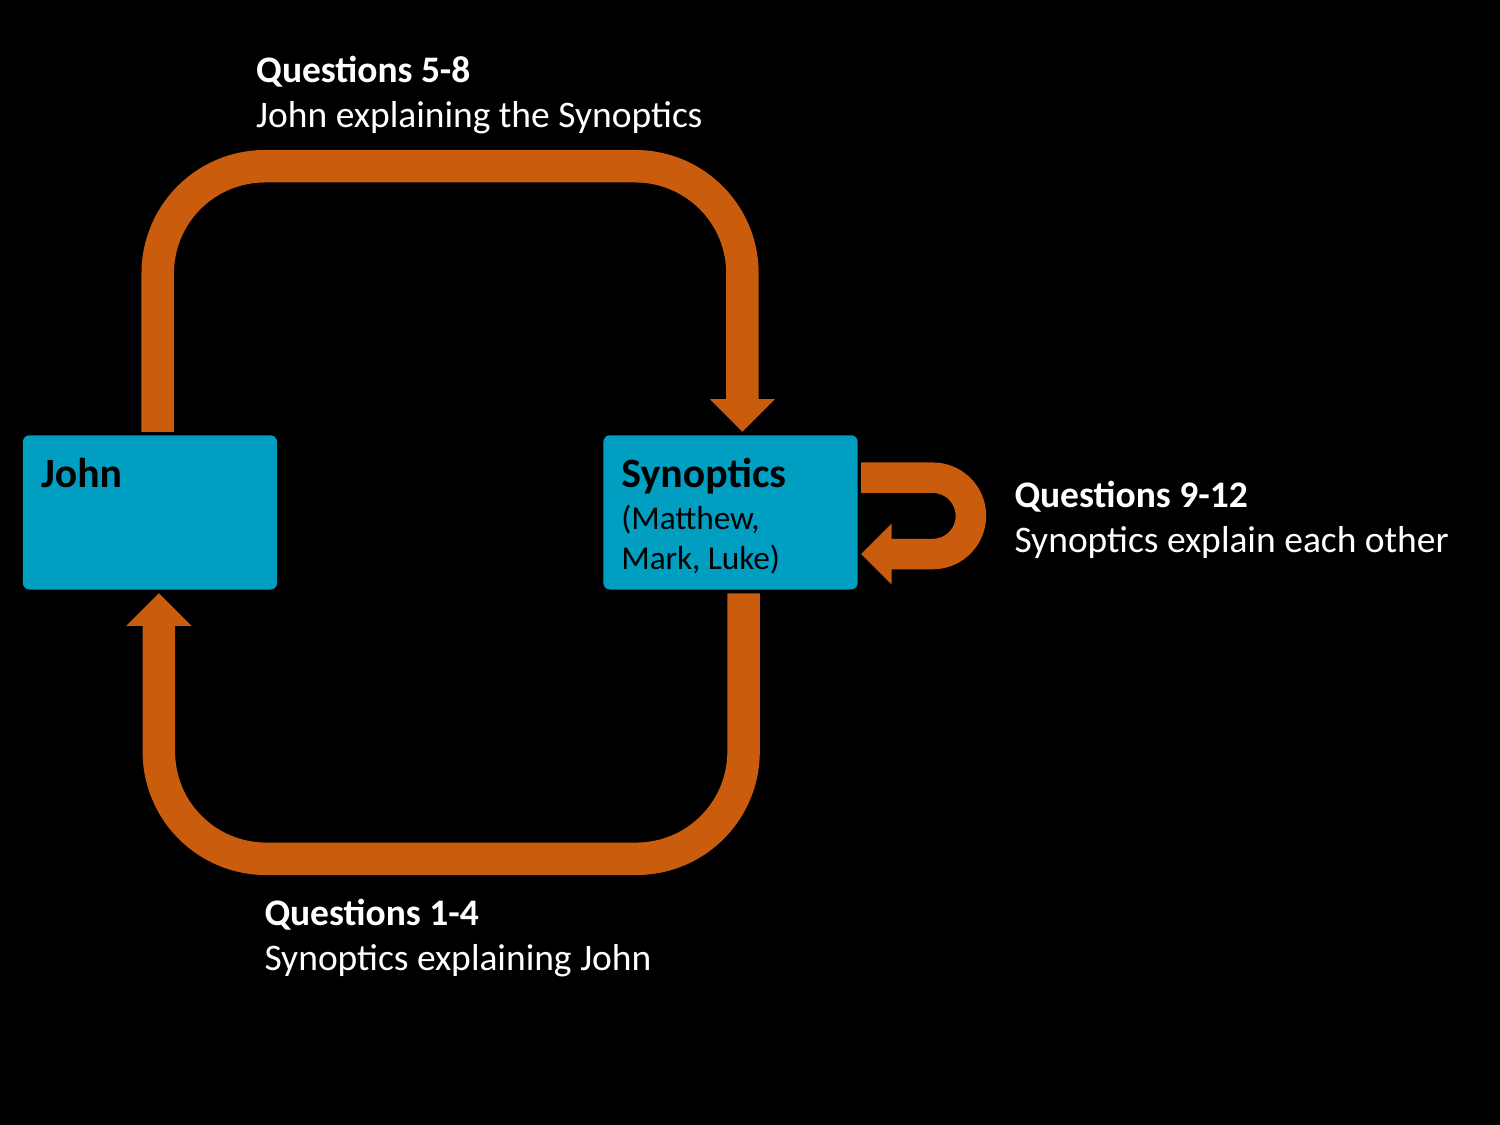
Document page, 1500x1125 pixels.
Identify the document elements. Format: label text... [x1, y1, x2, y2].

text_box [141, 37, 776, 432]
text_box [126, 592, 763, 987]
text_box John [22, 435, 278, 590]
text_box Synoptics (Matthew, Mark, Luke) [603, 435, 858, 590]
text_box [860, 462, 1500, 585]
